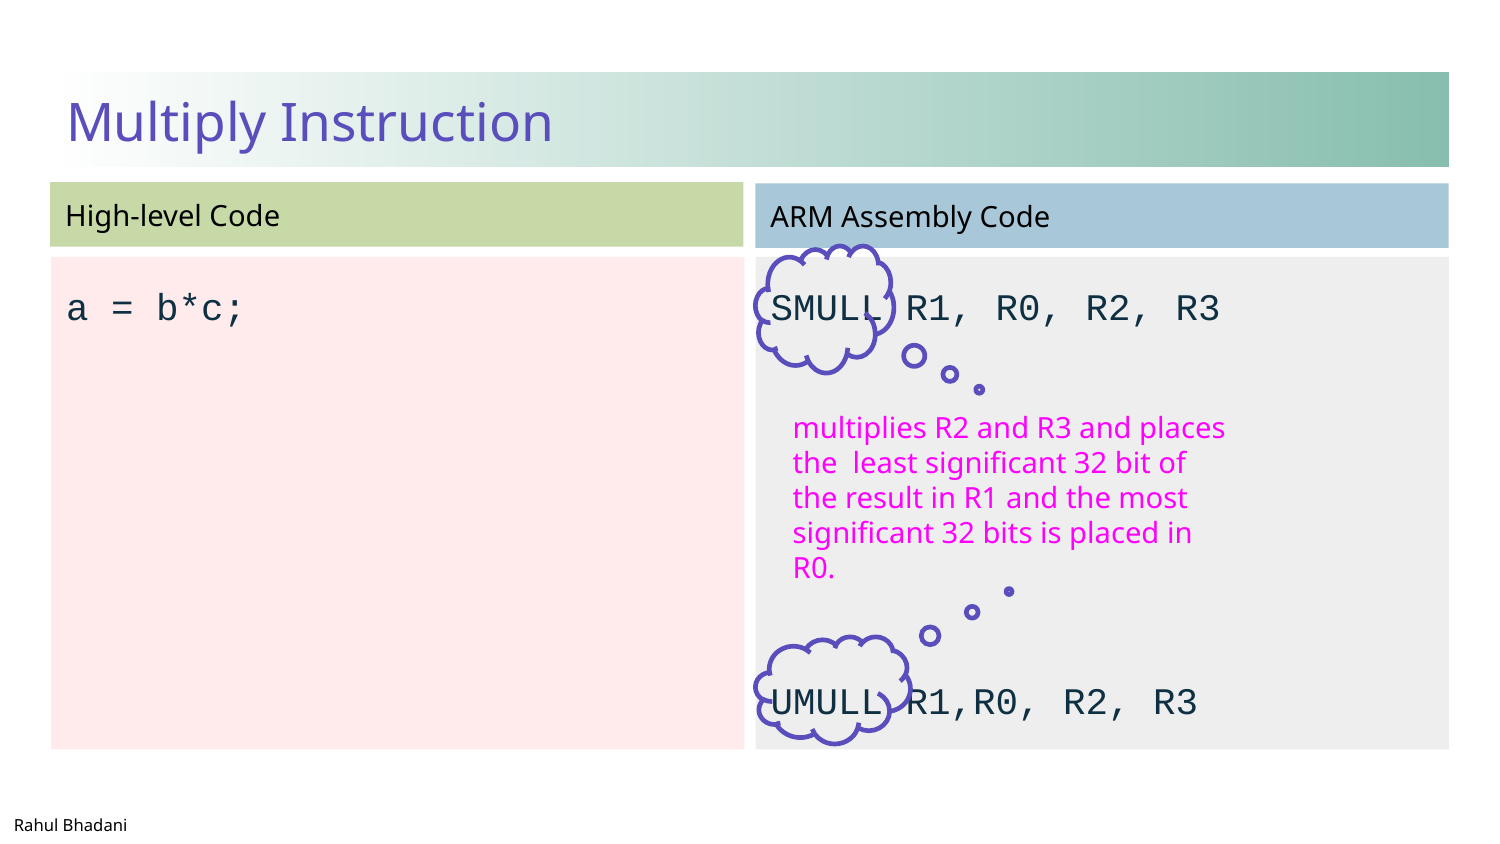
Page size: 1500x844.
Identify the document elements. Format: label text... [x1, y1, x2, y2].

text_box [942, 367, 957, 382]
text_box [975, 386, 983, 394]
text_box [755, 636, 911, 744]
title Multiply Instruction [51, 72, 1449, 167]
text_box [755, 245, 894, 374]
text_box [921, 626, 940, 645]
text_box [1006, 588, 1013, 595]
text_box [903, 345, 925, 367]
text_box multiplies R2 and R3 and places the least significant 32 bit of the result in R1 and the most significant 32 bits is placed in R0. [777, 394, 1242, 550]
list a = b*c; [51, 256, 745, 750]
text_box [966, 606, 979, 619]
list SMULL R1, R0, R2, R3 UMULL R1,R0, R2, R3 [755, 256, 1449, 750]
